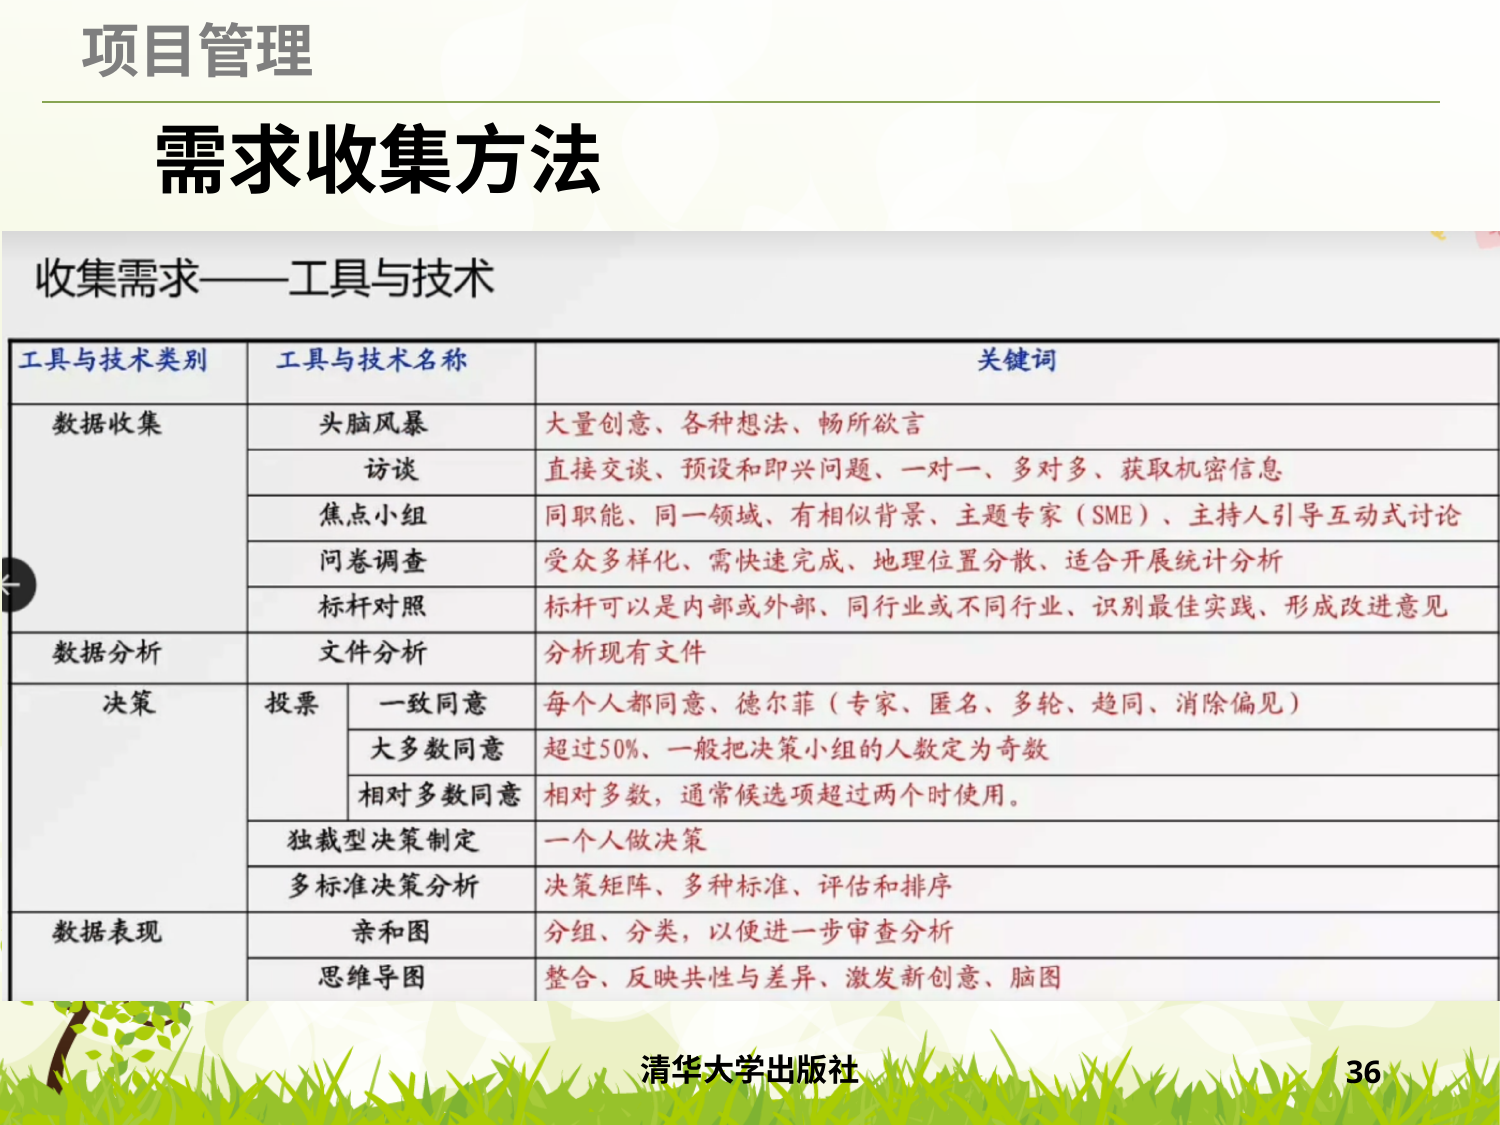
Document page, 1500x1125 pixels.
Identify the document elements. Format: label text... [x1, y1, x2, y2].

title 需求收集方法 [69, 105, 1431, 221]
footer 清华大学出版社 [496, 1042, 1004, 1103]
picture [0, 231, 1500, 1125]
slide_number 36 [1059, 1042, 1397, 1103]
